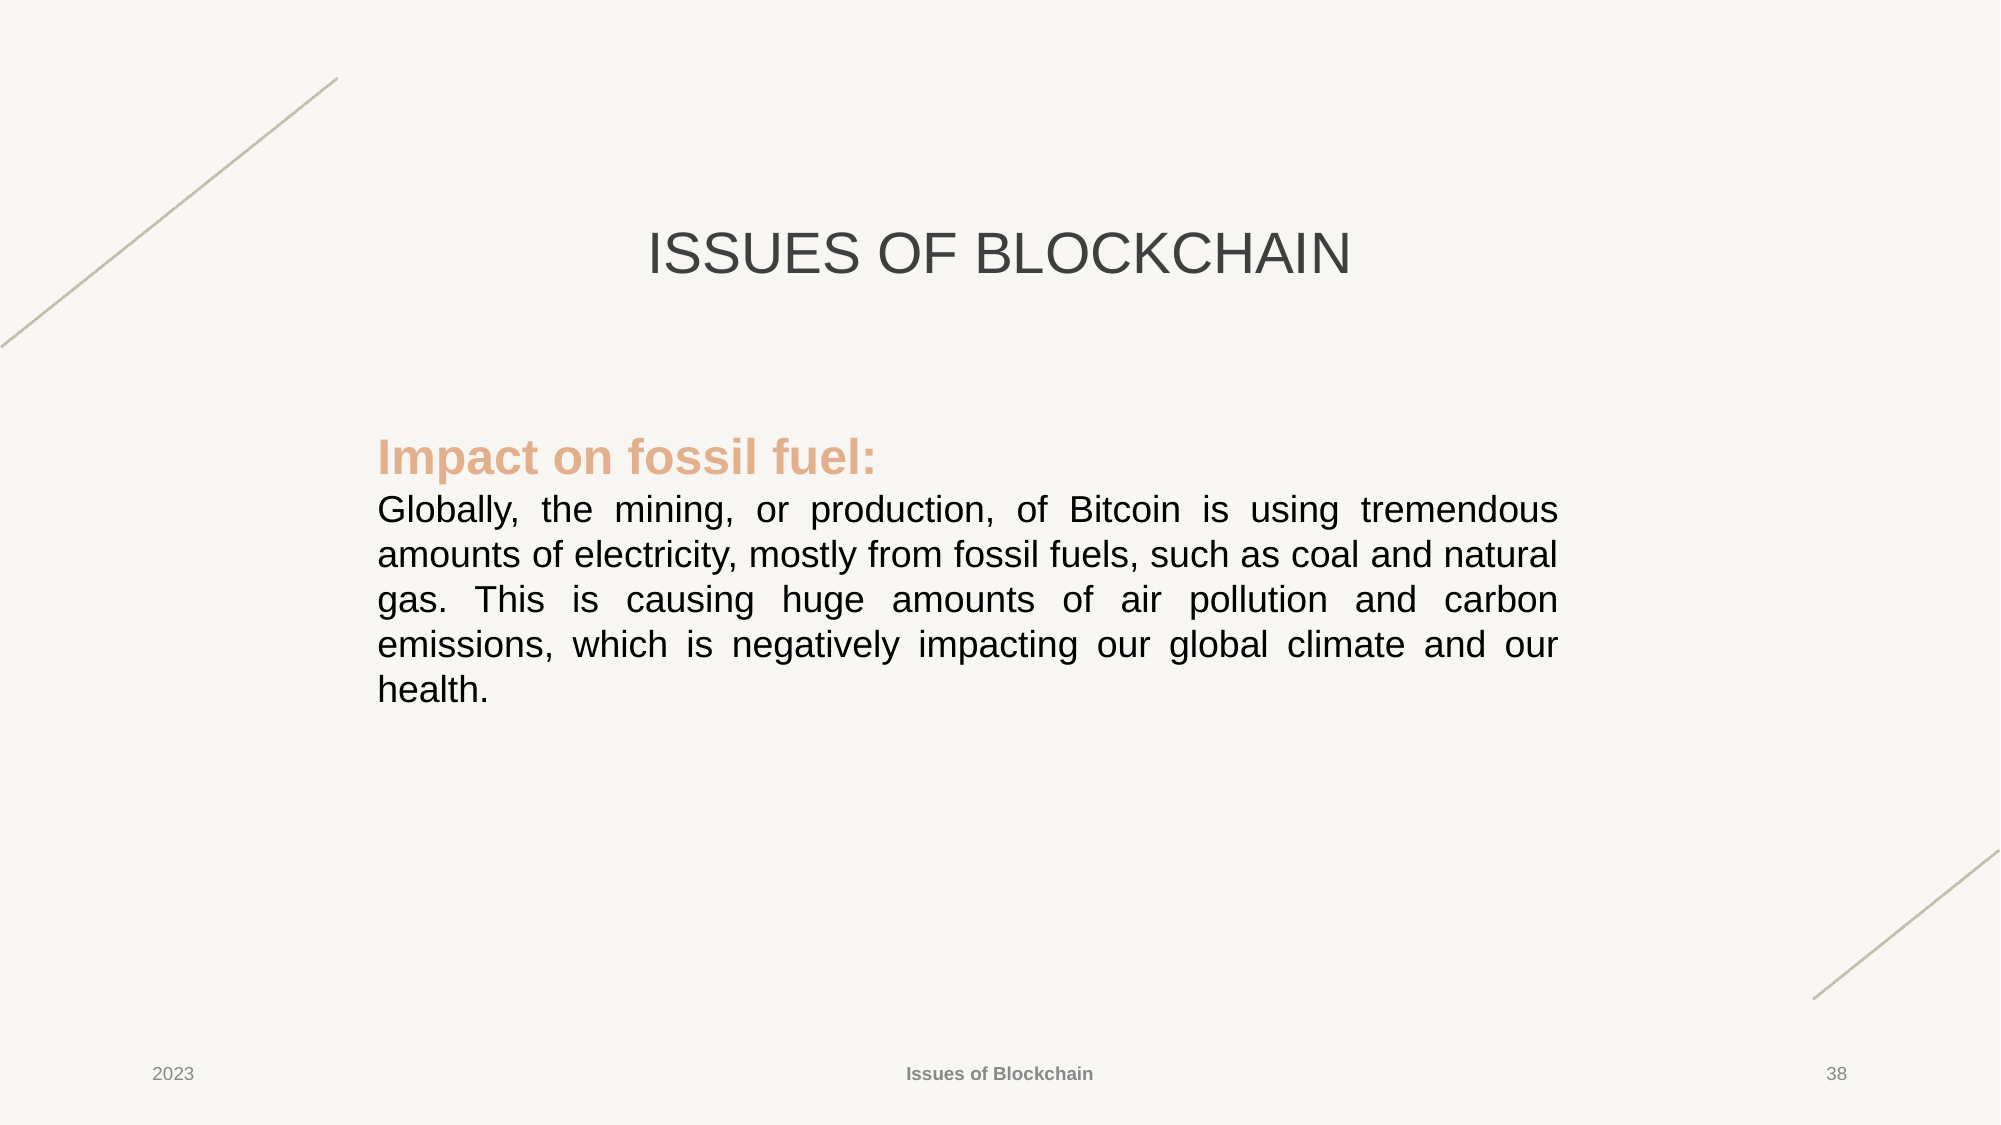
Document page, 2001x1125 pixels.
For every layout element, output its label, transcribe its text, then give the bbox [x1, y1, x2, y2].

picture [1812, 849, 2000, 1000]
slide_number 2023 [137, 1042, 588, 1103]
footer Issues of Blockchain [662, 1042, 1338, 1103]
picture [0, 77, 338, 348]
text_box Impact on fossil fuel: Globally, the mining, or production, of Bitcoin is using tremendous amounts of electricity, mostly from fossil fuels, such as coal and natural gas. This is causing huge amounts of air pollution and carbon emissions, which is negatively impacting our global climate and our health. [362, 417, 1574, 718]
title ISSUES OF BLOCKCHAIN [309, 146, 1691, 364]
slide_number ‹#› [1412, 1042, 1863, 1103]
